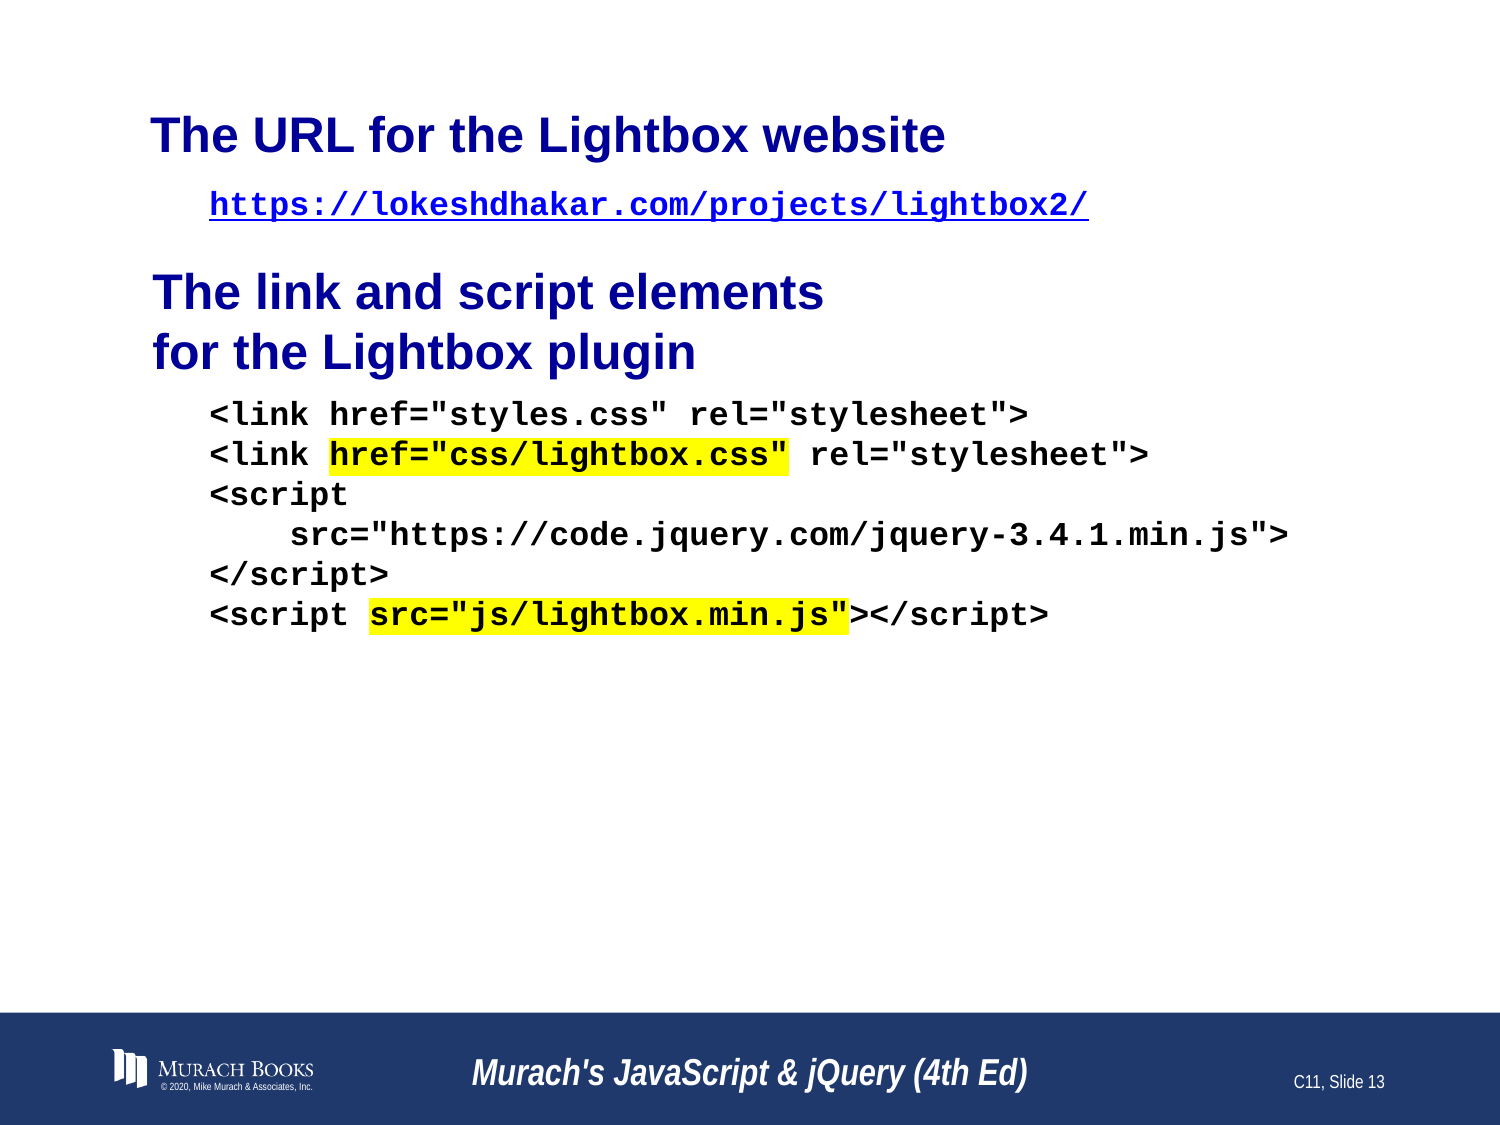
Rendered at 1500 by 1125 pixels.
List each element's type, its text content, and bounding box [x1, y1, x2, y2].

slide_number Murach's JavaScript & jQuery (4th Ed) [463, 1025, 1050, 1100]
list https://lokeshdhakar.com/projects/lightbox2/ The link and script elements for the Lightbox plugin <link href="styles.css" rel="stylesheet"> <link href="css/lightbox.css" rel="stylesheet"> <script src="https://code.jquery.com/jquery-3.4.1.min.js"> </script> <script src="js/lightbox.min.js"></script> [137, 174, 1350, 975]
title The URL for the Lightbox website [150, 102, 1350, 164]
slide_number C11, Slide 13 [1087, 1025, 1400, 1100]
footer © 2020, Mike Murach & Associates, Inc. [12, 1025, 463, 1100]
